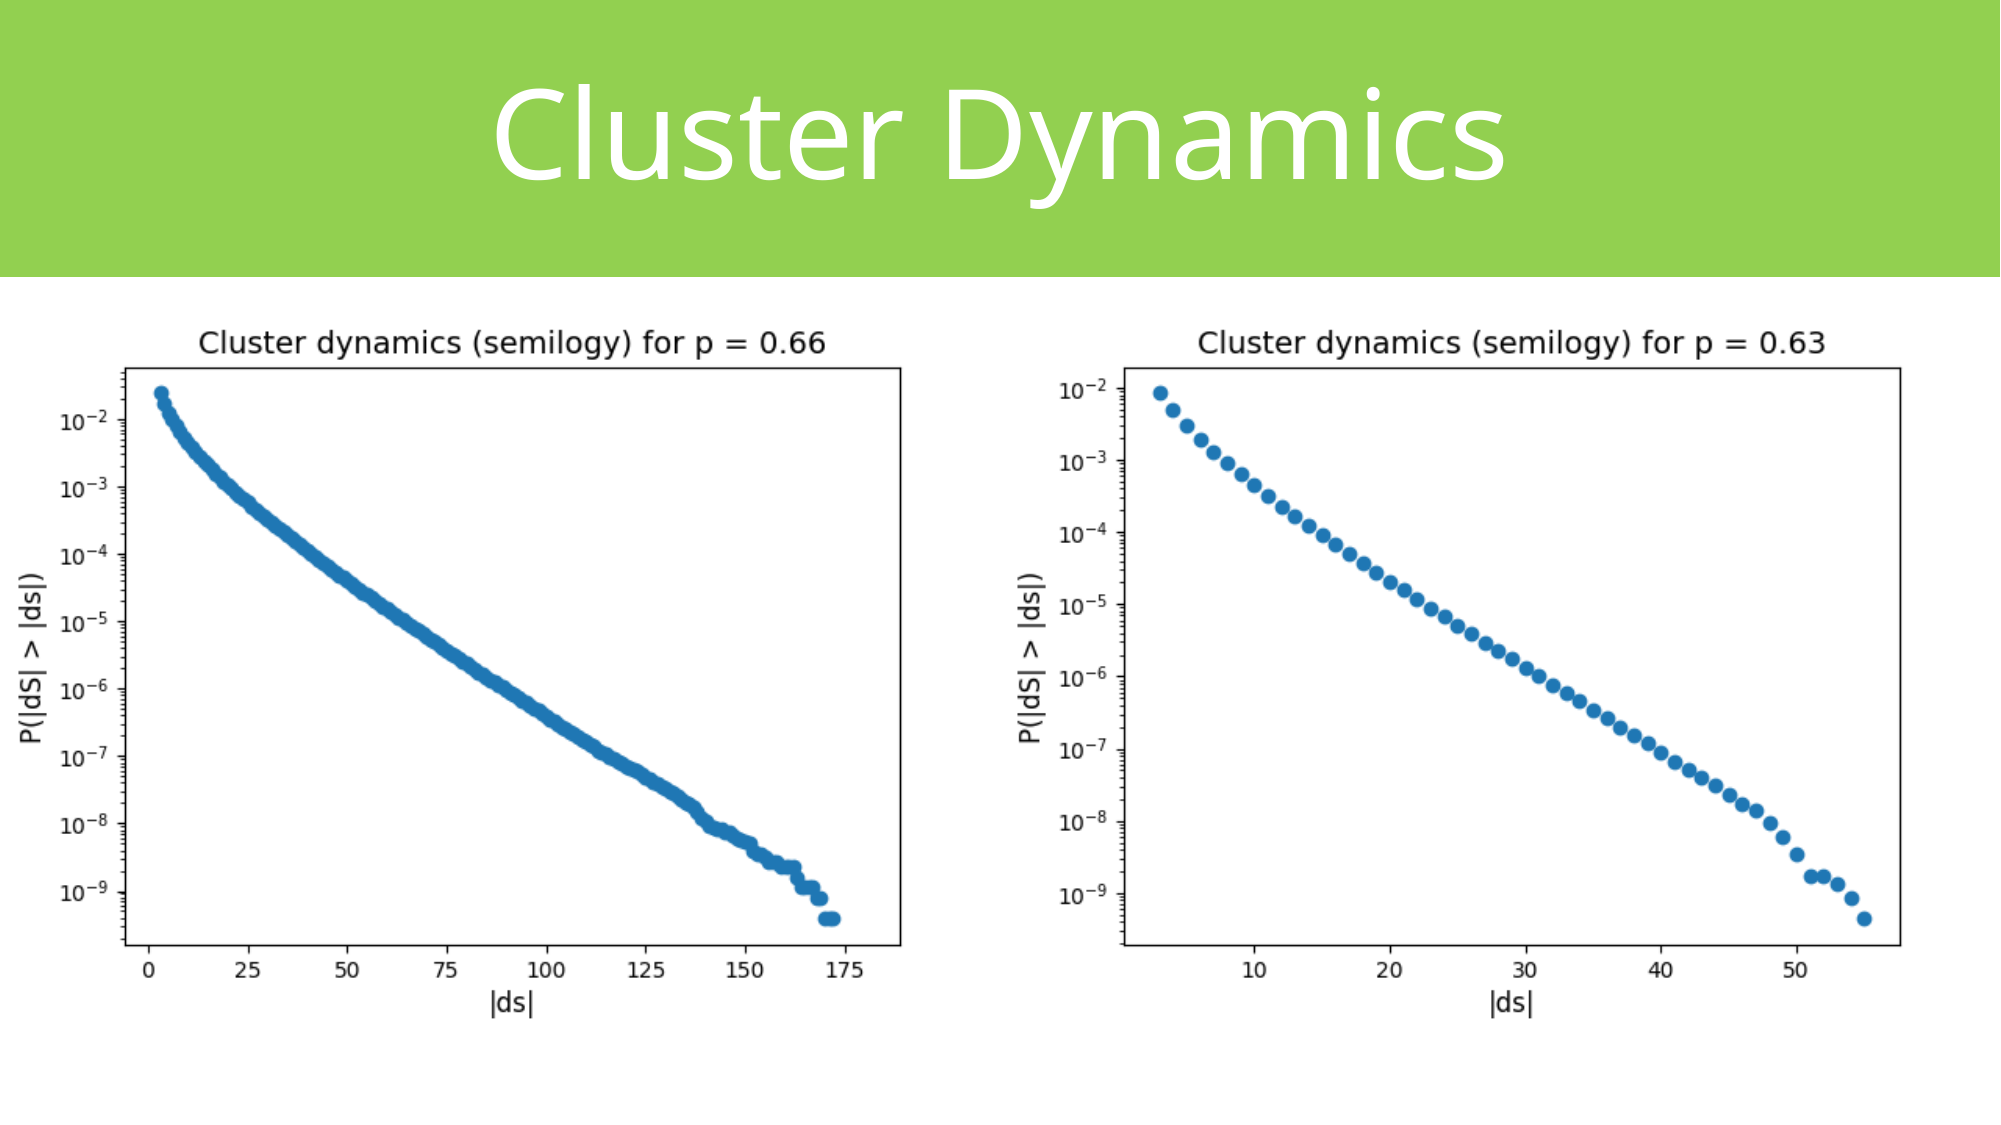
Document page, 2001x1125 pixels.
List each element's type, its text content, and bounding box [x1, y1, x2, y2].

title Cluster Dynamics [0, 0, 2000, 277]
picture [0, 277, 2000, 1028]
